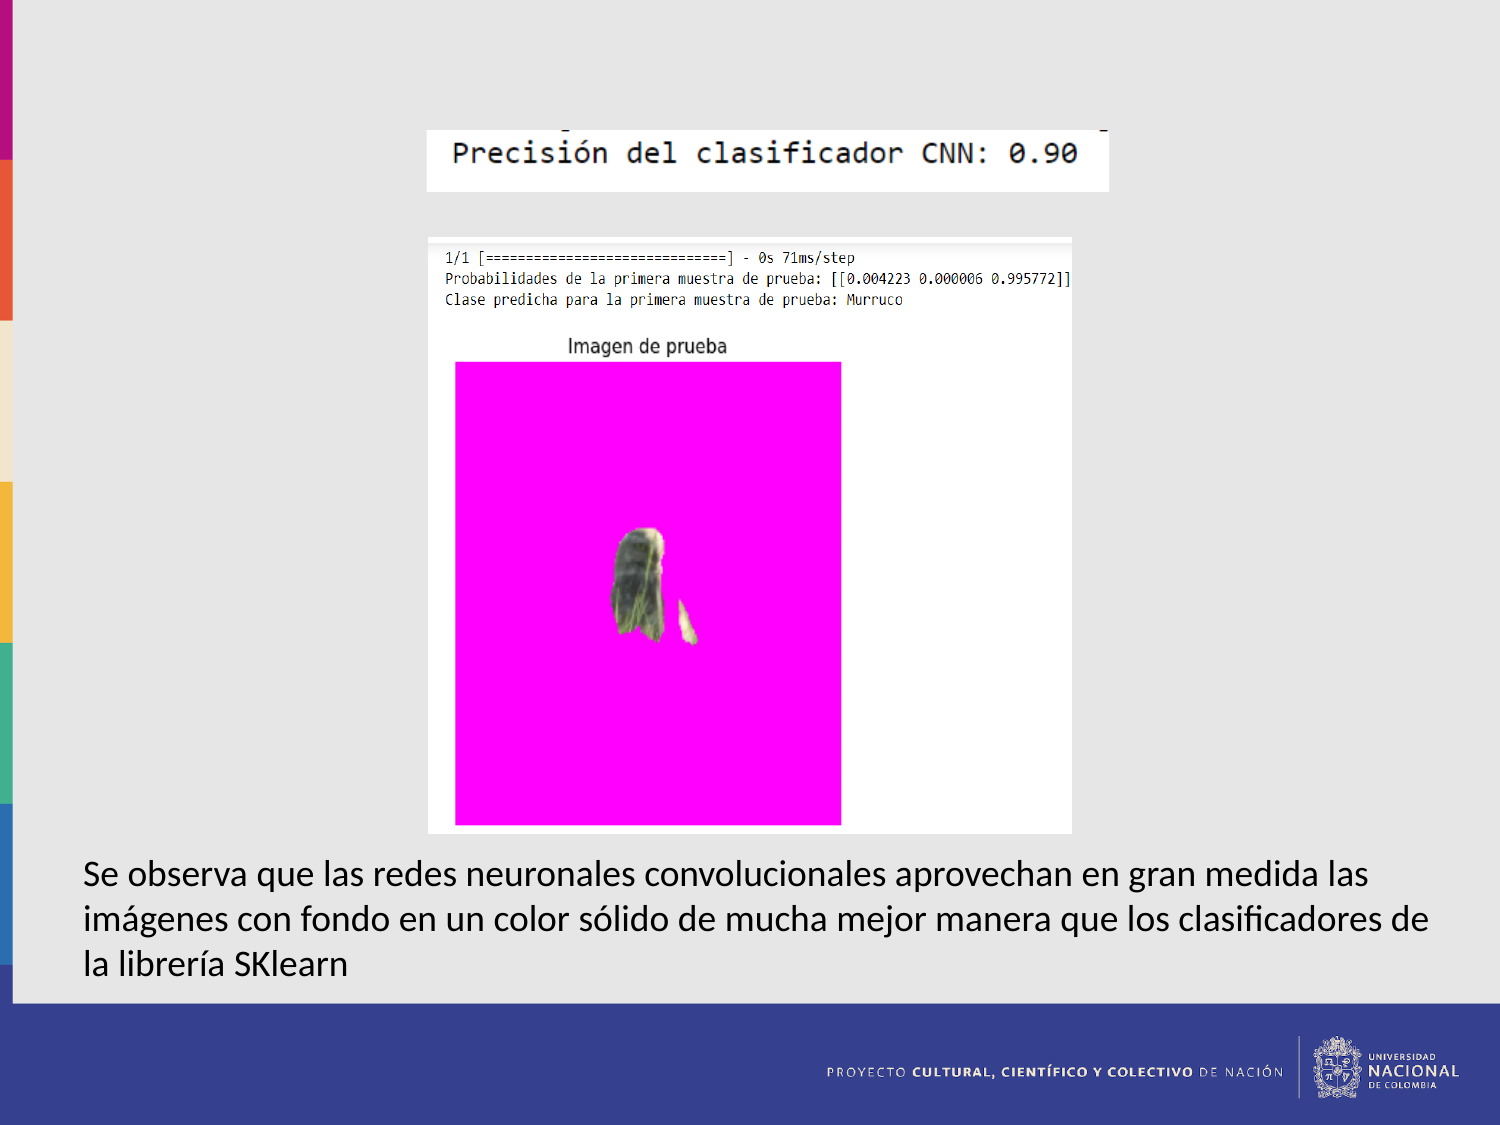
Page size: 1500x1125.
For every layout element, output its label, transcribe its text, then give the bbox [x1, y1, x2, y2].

text_box Se observa que las redes neuronales convolucionales aprovechan en gran medida las imágenes con fondo en un color sólido de mucha mejor manera que los clasificadores de la librería SKlearn [68, 833, 1468, 999]
picture [0, 0, 1500, 1125]
